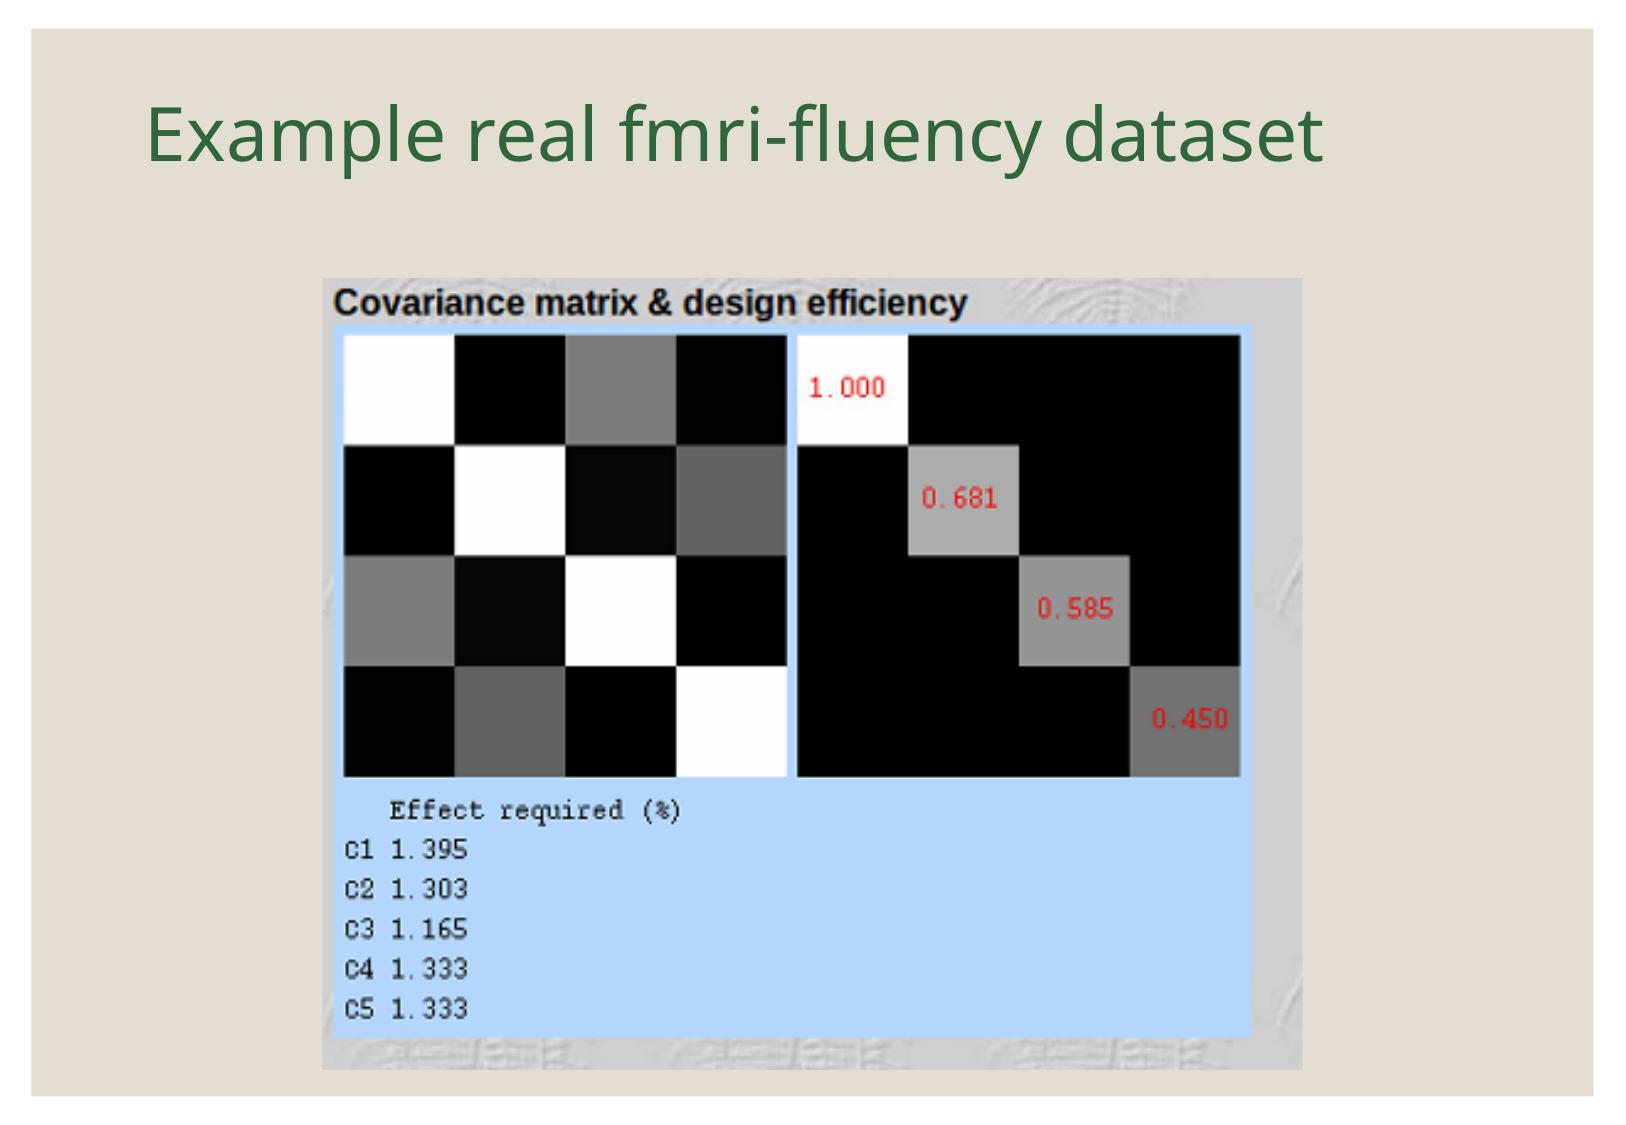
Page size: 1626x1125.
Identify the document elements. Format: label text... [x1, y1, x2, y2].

picture [322, 278, 1303, 1070]
text_box Example real fmri-fluency dataset [129, 30, 1495, 244]
